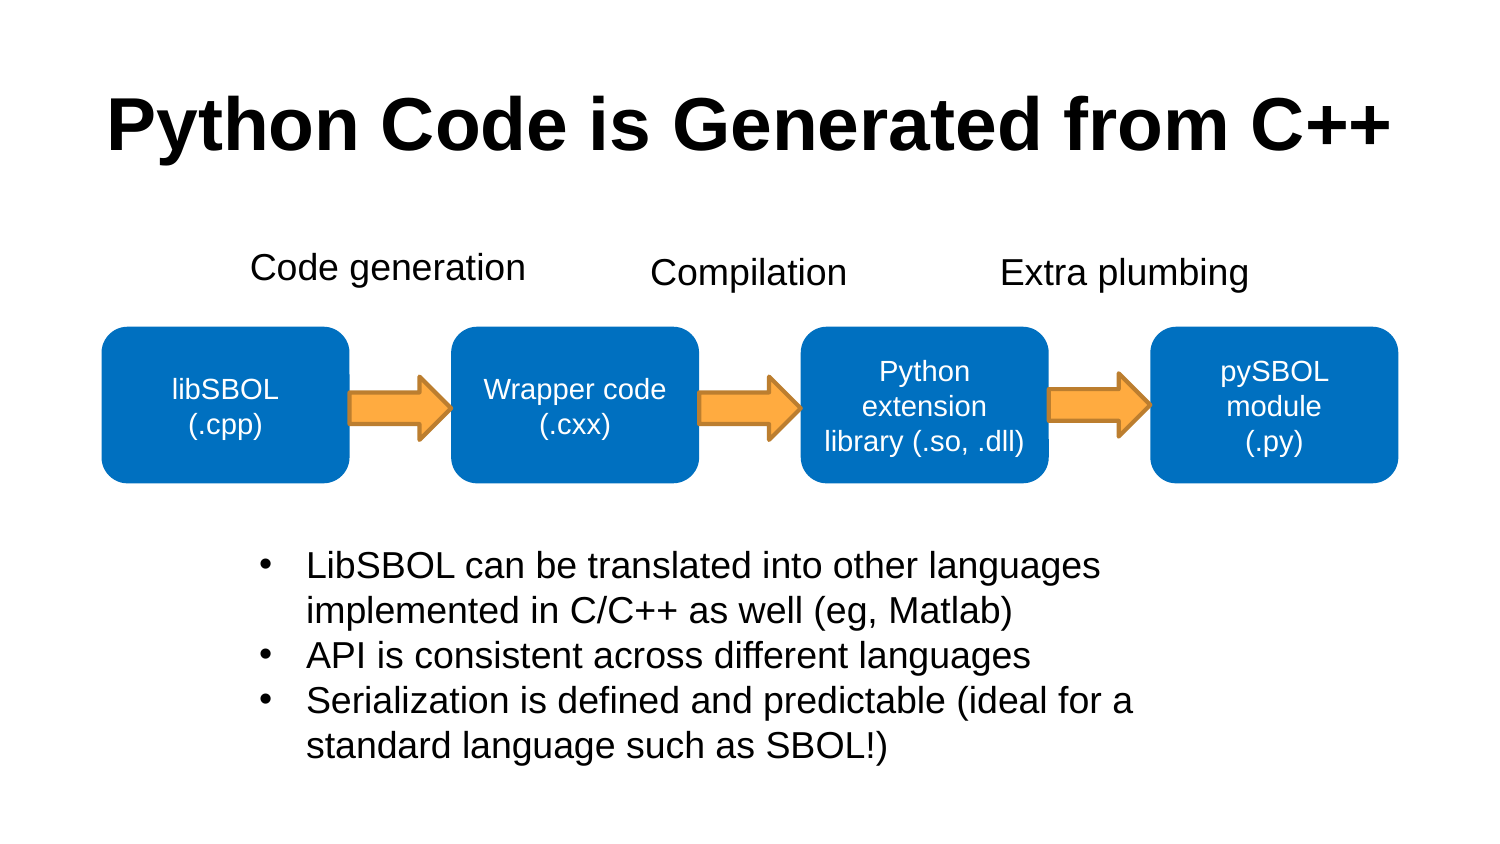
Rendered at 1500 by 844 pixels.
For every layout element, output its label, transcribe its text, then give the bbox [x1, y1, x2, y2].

text_box Code generation [234, 235, 1265, 296]
text_box Wrapper code (.cxx) [449, 324, 702, 486]
text_box Compilation [635, 241, 984, 301]
text_box Extra plumbing [984, 241, 1500, 301]
text_box [347, 374, 454, 442]
text_box [1046, 371, 1153, 439]
text_box libSBOL (.cpp) [99, 324, 352, 486]
text_box [697, 374, 803, 442]
text_box LibSBOL can be translated into other languages implemented in C/C++ as well (eg, Matlab) API is consistent across different languages Serialization is defined and predictable (ideal for a standard language such as SBOL!) [244, 533, 1275, 773]
text_box pySBOL module (.py) [1148, 324, 1401, 486]
text_box Python extension library (.so, .dll) [798, 324, 1051, 486]
title Python Code is Generated from C++ [51, 72, 1449, 167]
